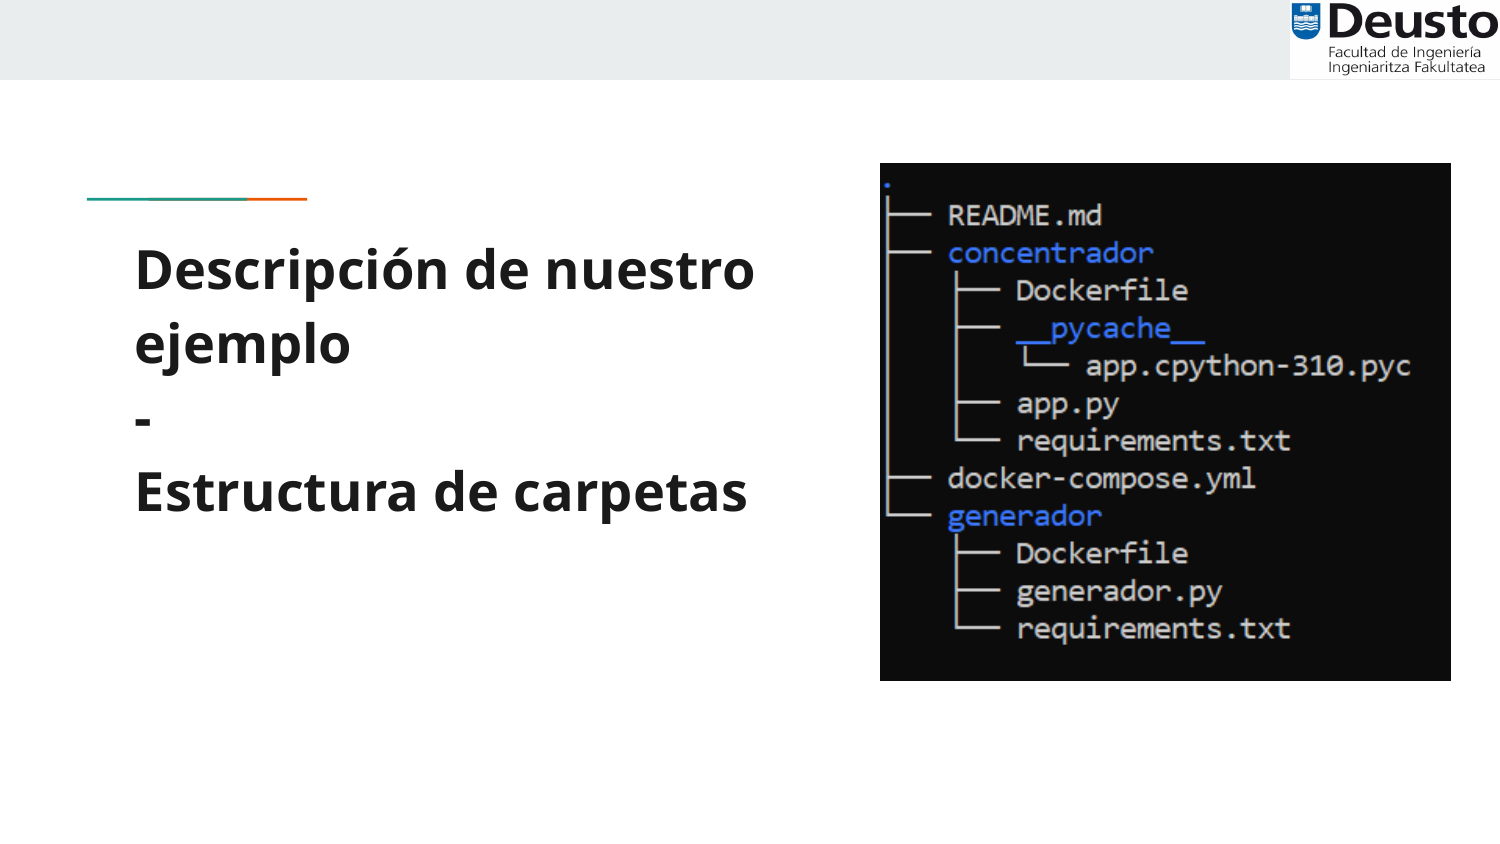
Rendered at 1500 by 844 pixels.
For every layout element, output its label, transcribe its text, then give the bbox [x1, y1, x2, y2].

picture [1290, 0, 1500, 80]
title Descripción de nuestro ejemplo - Estructura de carpetas [119, 216, 818, 574]
picture [880, 162, 1452, 681]
